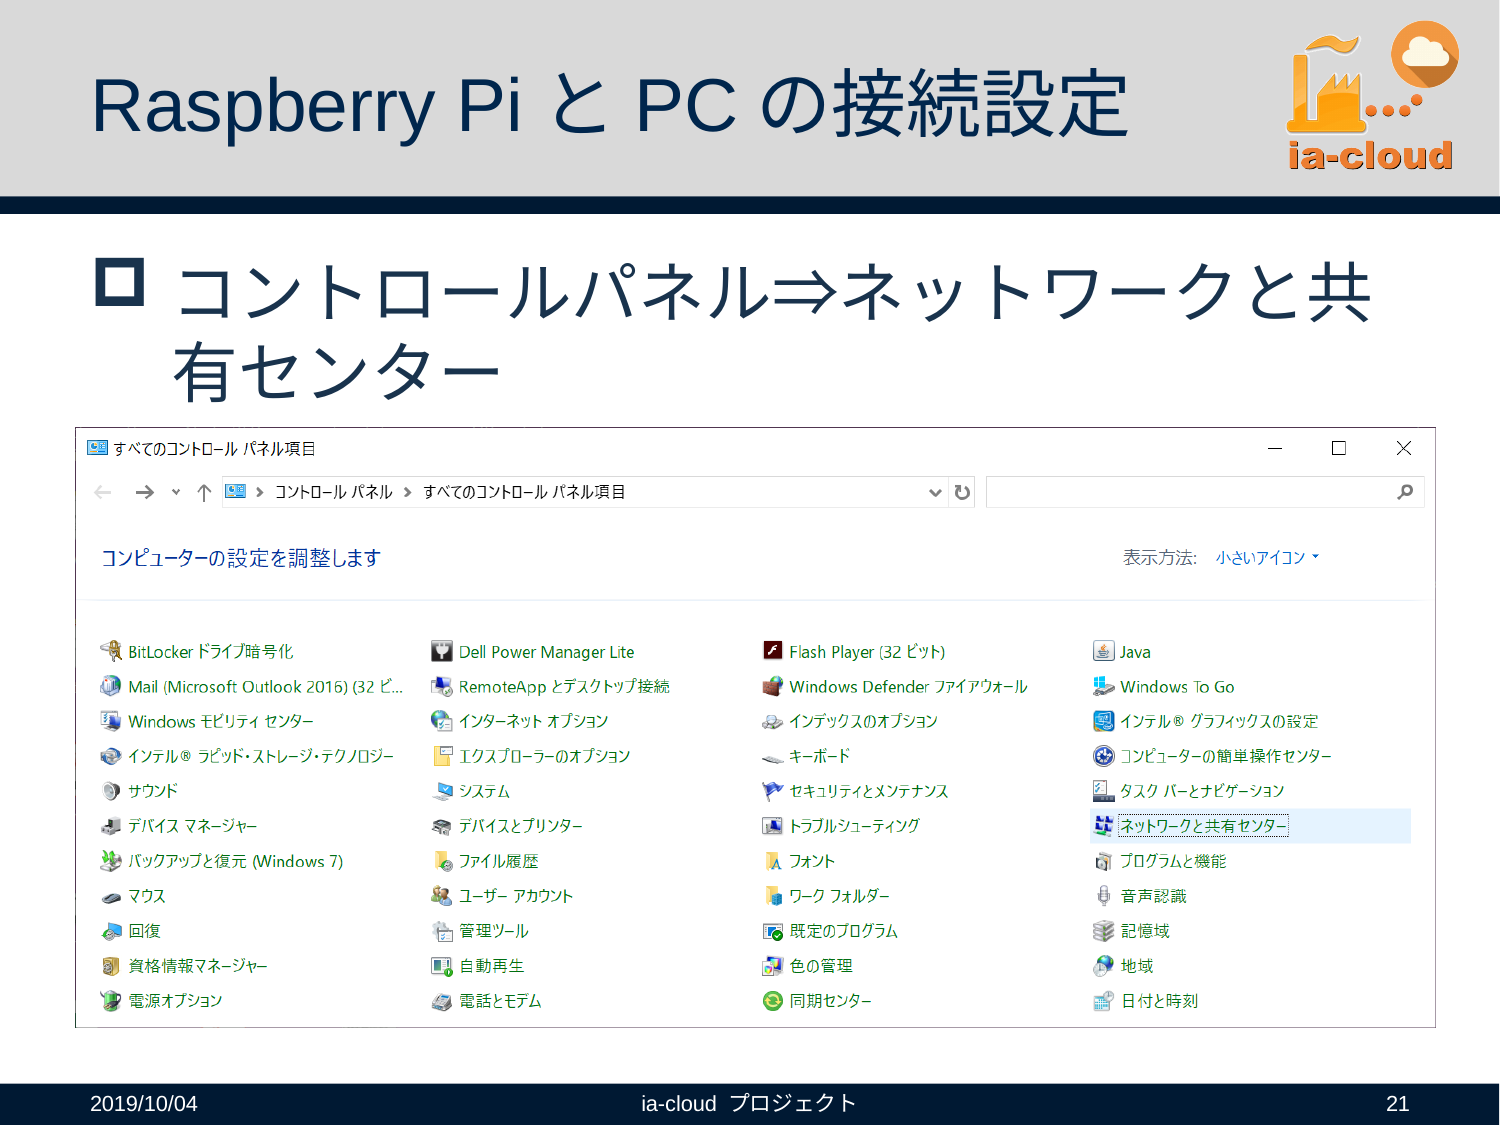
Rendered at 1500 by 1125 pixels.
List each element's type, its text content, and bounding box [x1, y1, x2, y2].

slide_number 21 [1074, 1082, 1425, 1121]
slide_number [75, 1082, 425, 1121]
footer ia-cloud プロジェクト [512, 1082, 988, 1121]
picture [1263, 17, 1479, 204]
list コントロールパネル⇒ネットワークと共有センター [75, 243, 1436, 426]
picture [74, 427, 1436, 1028]
title Raspberry PiとPCの接続設定 [75, 42, 1436, 161]
